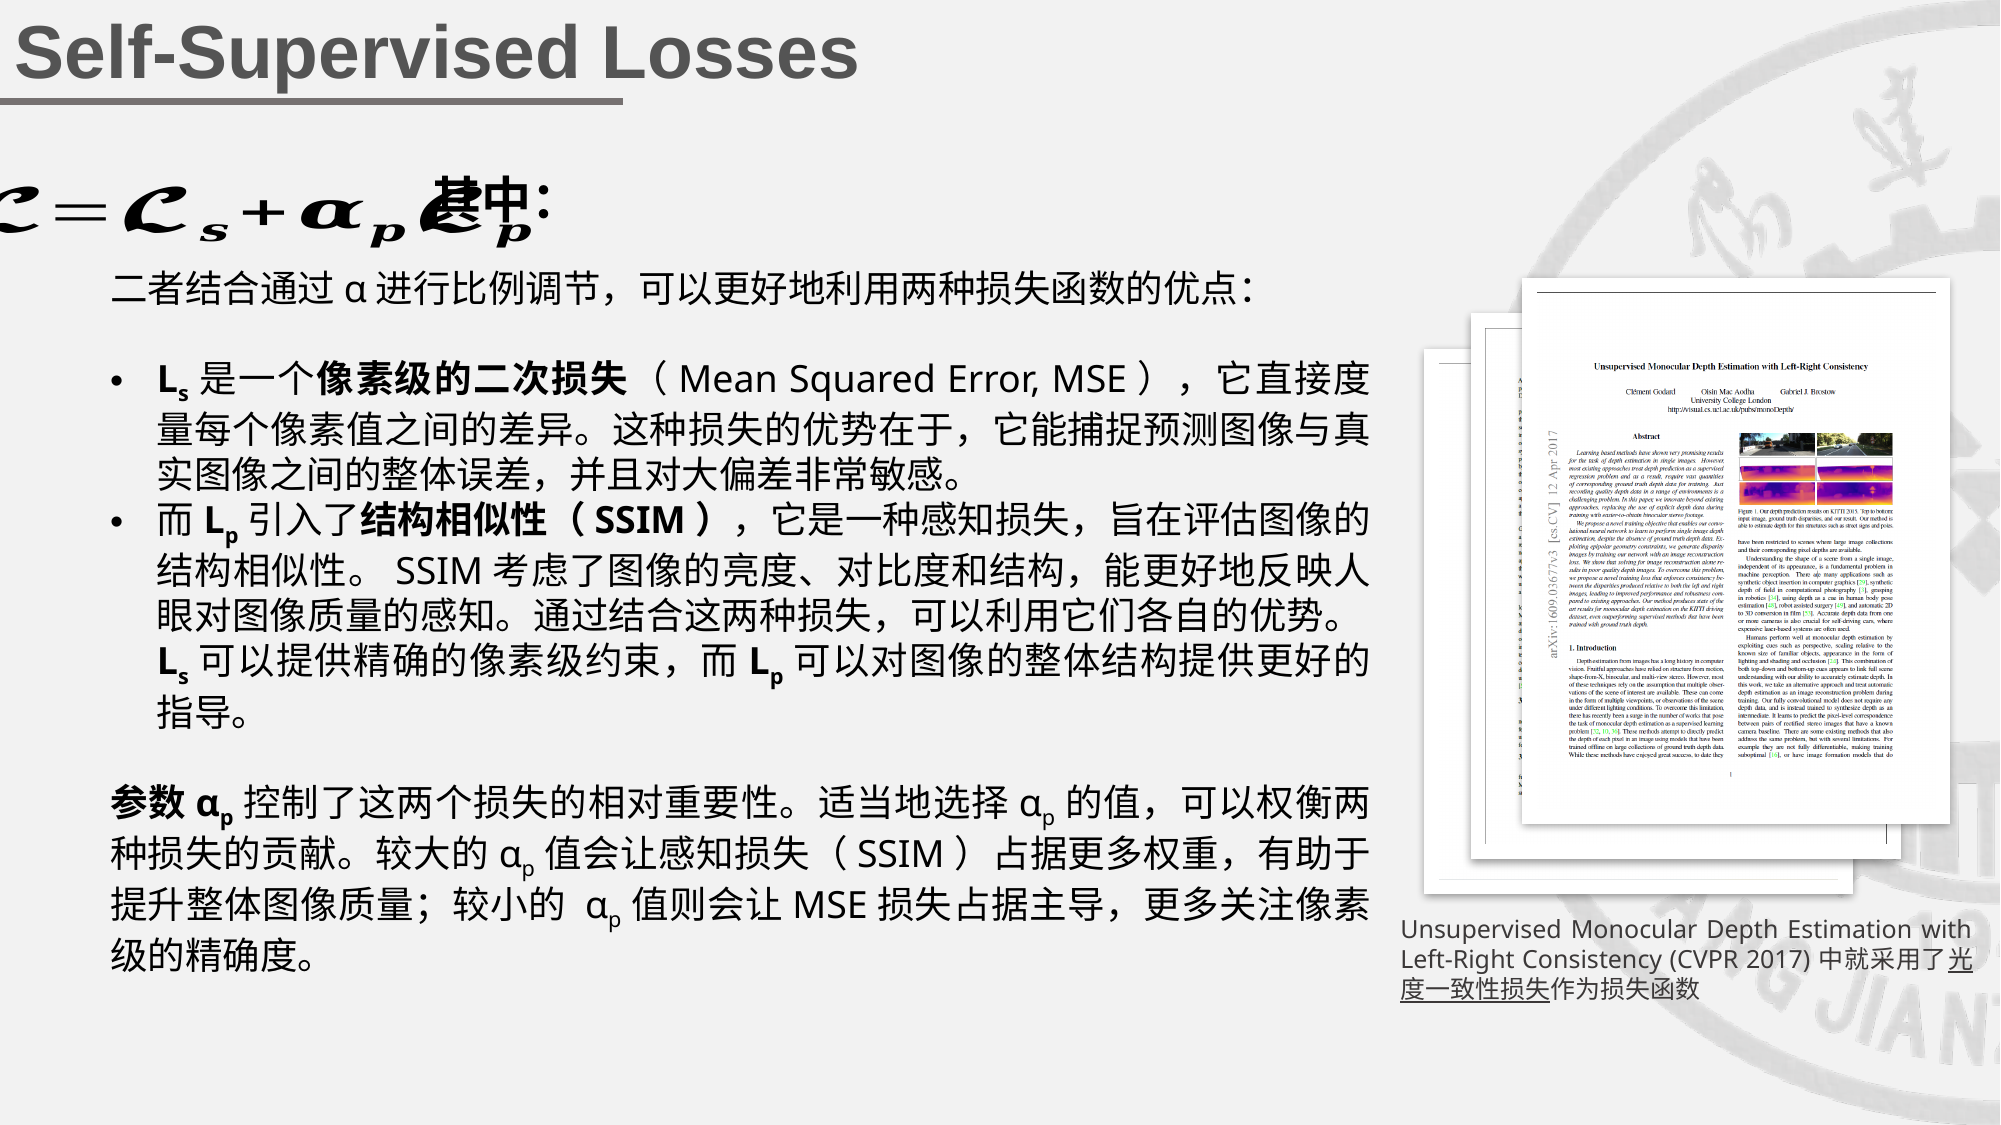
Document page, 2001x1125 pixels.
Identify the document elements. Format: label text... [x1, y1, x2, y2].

text_box 二者结合通过α进行比例调节，可以更好地利用两种损失函数的优点： Ls​是一个像素级的二次损失（Mean Squared Error, MSE），它直接度量每个像素值之间的差异。这种损失的优势在于，它能捕捉预测图像与真实图像之间的整体误差，并且对大偏差非常敏感。 而Lp​引入了结构相似性（SSIM），它是一种感知损失，旨在评估图像的结构相似性。SSIM考虑了图像的亮度、对比度和结构，能更好地反映人眼对图像质量的感知。通过结合这两种损失，可以利用它们各自的优势。Ls​可以提供精确的像素级约束，而Lp可以对图像的整体结构提供更好的指导。 参数αp控制了这两个损失的相对重要性。适当地选择αp​的值，可以权衡两种损失的贡献。较大的αp值会让感知损失（SSIM）占据更多权重，有助于提升整体图像质量；较小的 αp值则会让MSE损失占据主导，更多关注像素级的精确度。 [95, 257, 1386, 985]
text_box Unsupervised Monocular Depth Estimation with Left-Right Consistency (CVPR 2017)中就采用了光度一致性损失作为损失函数 [1385, 906, 1988, 1012]
text_box Self-Supervised Losses [0, 0, 1066, 102]
picture [1438, 292, 1936, 880]
